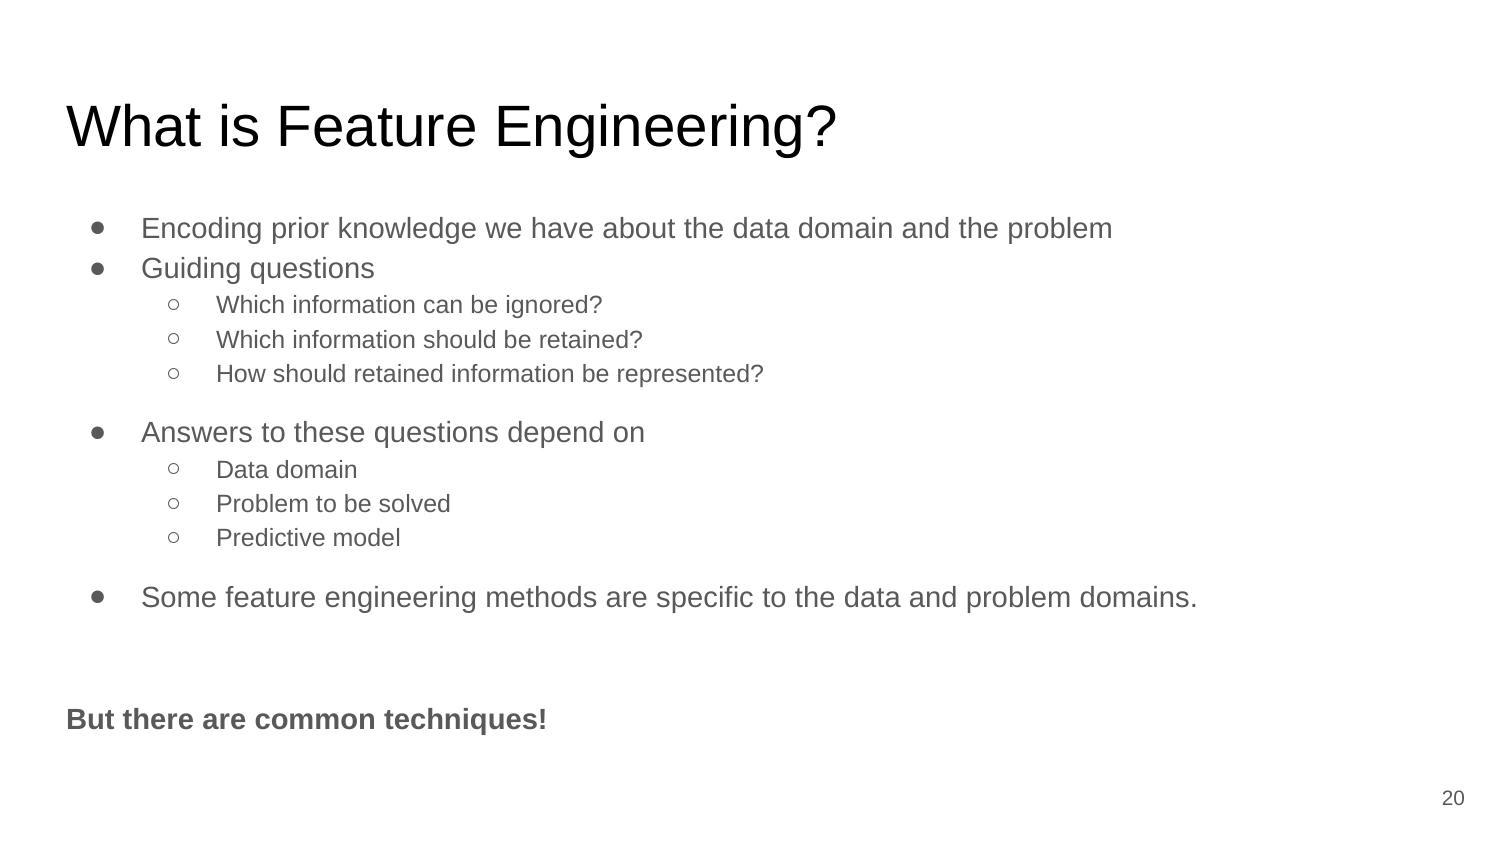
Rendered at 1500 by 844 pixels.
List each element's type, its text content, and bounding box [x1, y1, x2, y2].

title What is Feature Engineering? [51, 72, 1449, 167]
list Encoding prior knowledge we have about the data domain and the problem Guiding questions Which information can be ignored? Which information should be retained? How should retained information be represented? Answers to these questions depend on Data domain Problem to be solved Predictive model Some feature engineering methods are specific to the data and problem domains. But there are common techniques! [51, 189, 1449, 750]
slide_number ‹#› [1389, 764, 1480, 830]
